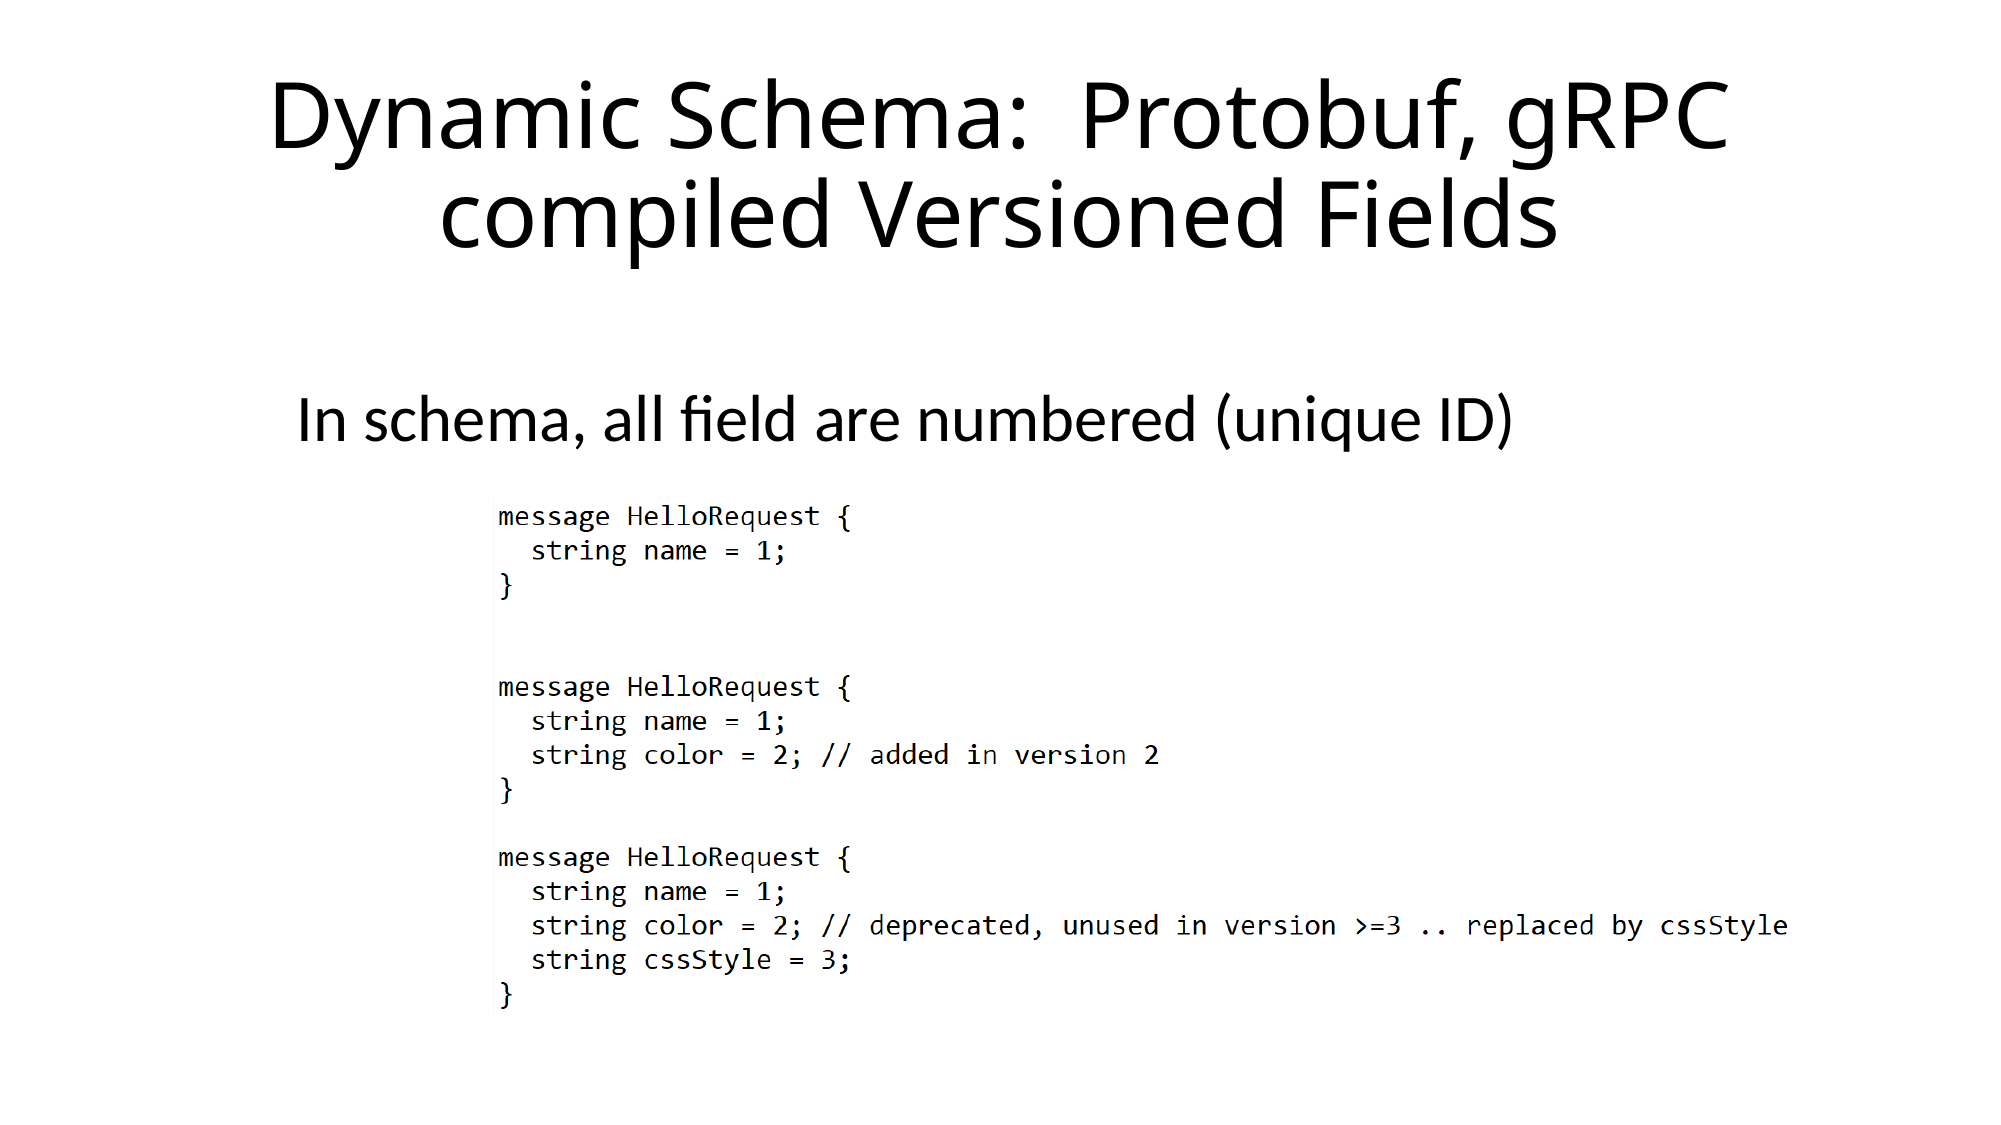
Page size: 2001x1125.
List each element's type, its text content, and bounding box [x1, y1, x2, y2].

text_box In schema, all field are numbered (unique ID) [282, 367, 1798, 508]
picture [493, 498, 1798, 1013]
title Dynamic Schema: Protobuf, gRPC compiled Versioned Fields [137, 59, 1863, 278]
